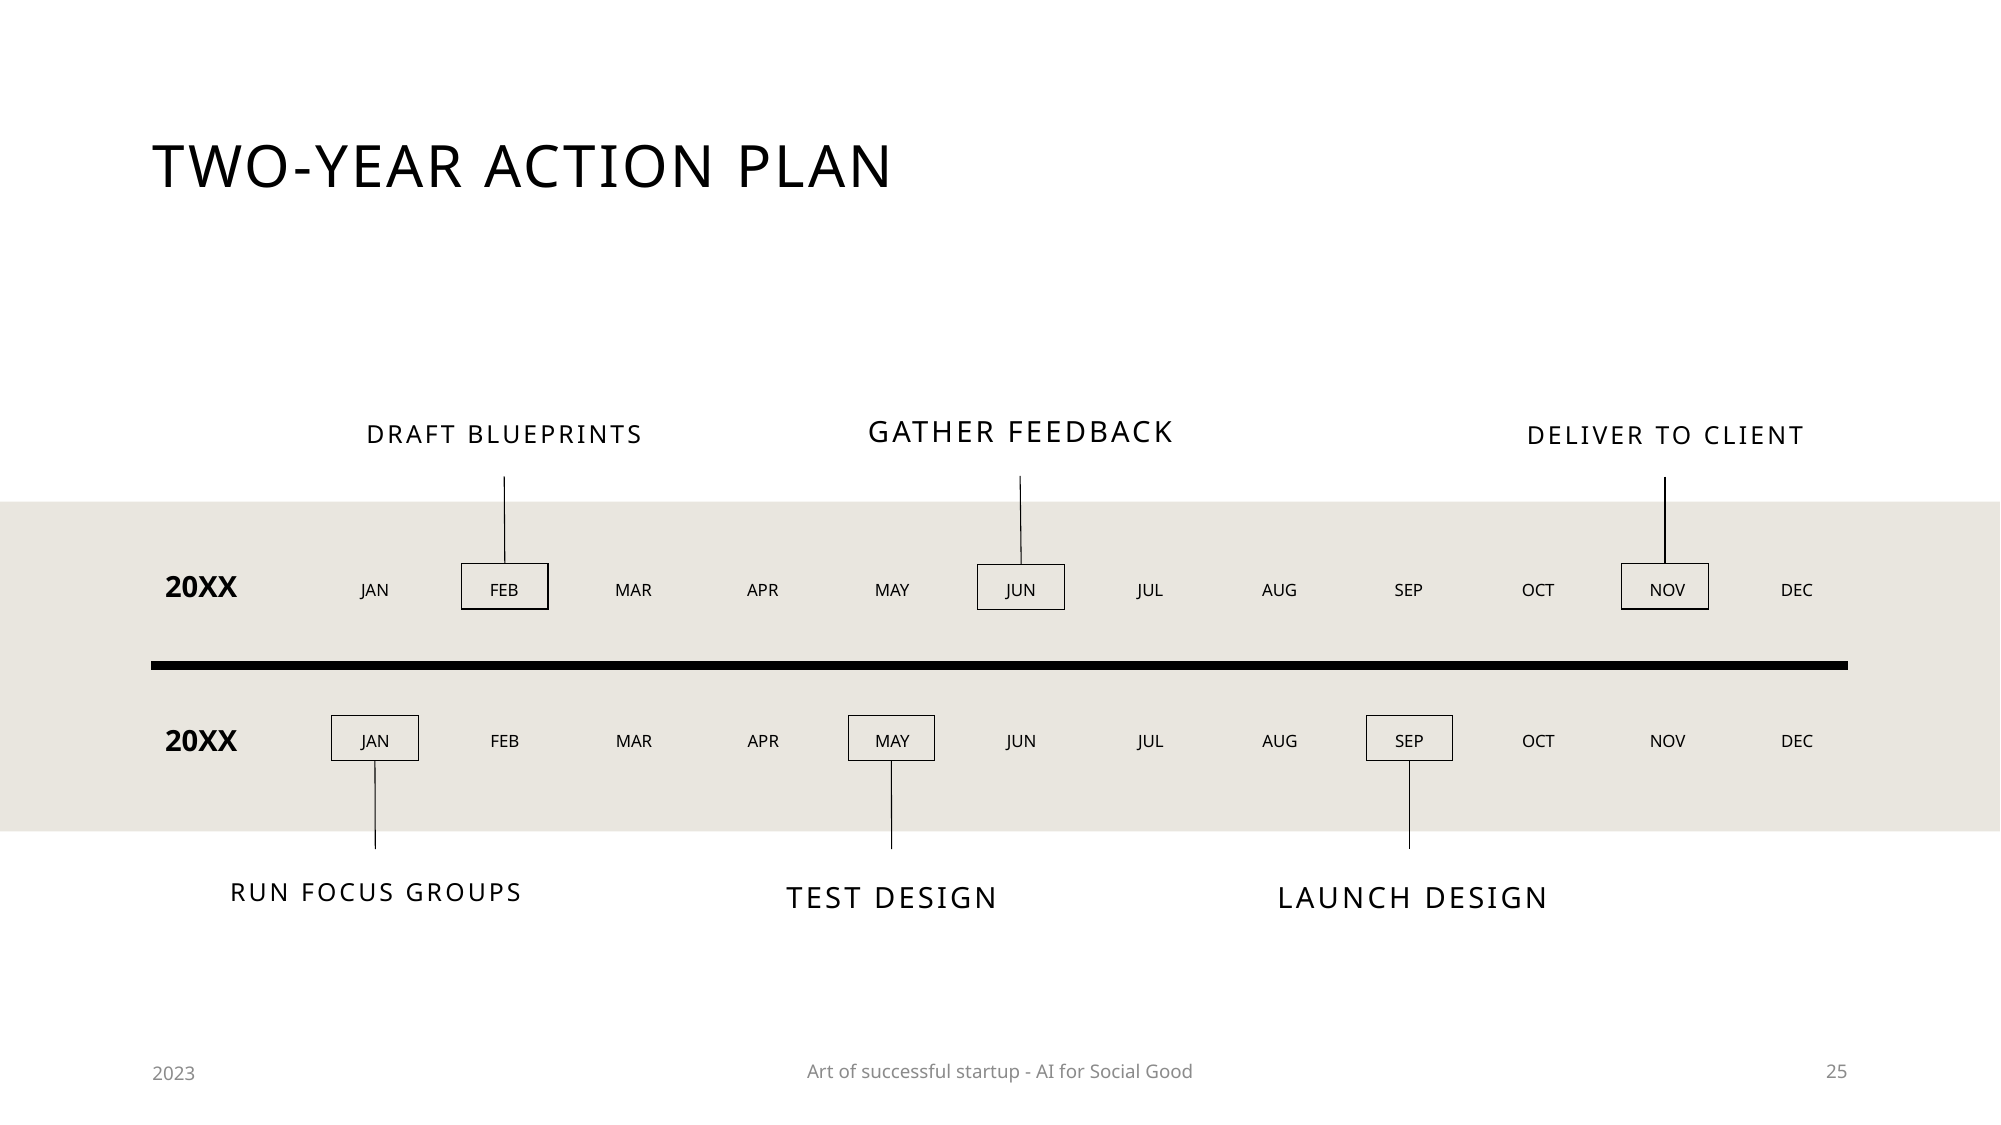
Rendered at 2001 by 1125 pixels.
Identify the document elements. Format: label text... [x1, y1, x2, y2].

text_box [977, 563, 1065, 610]
list NOV [1615, 574, 1621, 608]
text_box [847, 715, 936, 762]
text_box TEST DESIGN [722, 854, 1061, 947]
list APR [710, 726, 816, 760]
text_box [331, 715, 419, 762]
list SEP [1356, 574, 1462, 608]
list MAY [839, 574, 945, 608]
list OCT [1485, 574, 1591, 608]
text_box DELIVER TO CLIENT [1496, 364, 1834, 457]
slide_number 2023 [137, 1042, 588, 1103]
list MAR [580, 574, 686, 608]
title TWO-YEAR ACTION PLAN [137, 59, 1863, 278]
list 20XX [150, 550, 270, 626]
text_box [1621, 563, 1709, 610]
footer Art of successful startup - AI for Social Good [662, 1042, 1338, 1103]
list AUG [1227, 726, 1333, 760]
list JAN [323, 726, 331, 760]
list FEB [549, 574, 557, 608]
list JUN [968, 574, 977, 608]
list SEP [1454, 726, 1462, 760]
list DEC [1744, 726, 1850, 760]
list NOV [1615, 726, 1721, 760]
list FEB [452, 726, 558, 760]
list DEC [1744, 574, 1850, 608]
list MAY [936, 726, 945, 760]
text_box [461, 563, 549, 610]
list SEP [1356, 726, 1365, 760]
list JUL [1098, 726, 1204, 760]
list JUN [969, 726, 1075, 760]
text_box DRAFT BLUEPRINTS [335, 364, 673, 457]
list JAN [419, 726, 429, 760]
list FEB [451, 574, 461, 608]
text_box GATHER FEEDBACK [851, 363, 1189, 457]
list APR [710, 574, 816, 608]
text_box LAUNCH DESIGN [1243, 854, 1582, 947]
list NOV [1709, 574, 1720, 608]
text_box [1365, 715, 1454, 762]
list JUL [1098, 574, 1203, 608]
list AUG [1227, 574, 1333, 608]
list JAN [322, 574, 428, 608]
list JUN [1065, 574, 1074, 608]
list MAR [581, 726, 687, 760]
slide_number 25 [1412, 1042, 1863, 1103]
list OCT [1486, 726, 1592, 760]
list MAY [840, 726, 847, 760]
list 20XX [150, 704, 270, 780]
text_box RUN FOCUS GROUPS [206, 854, 545, 947]
